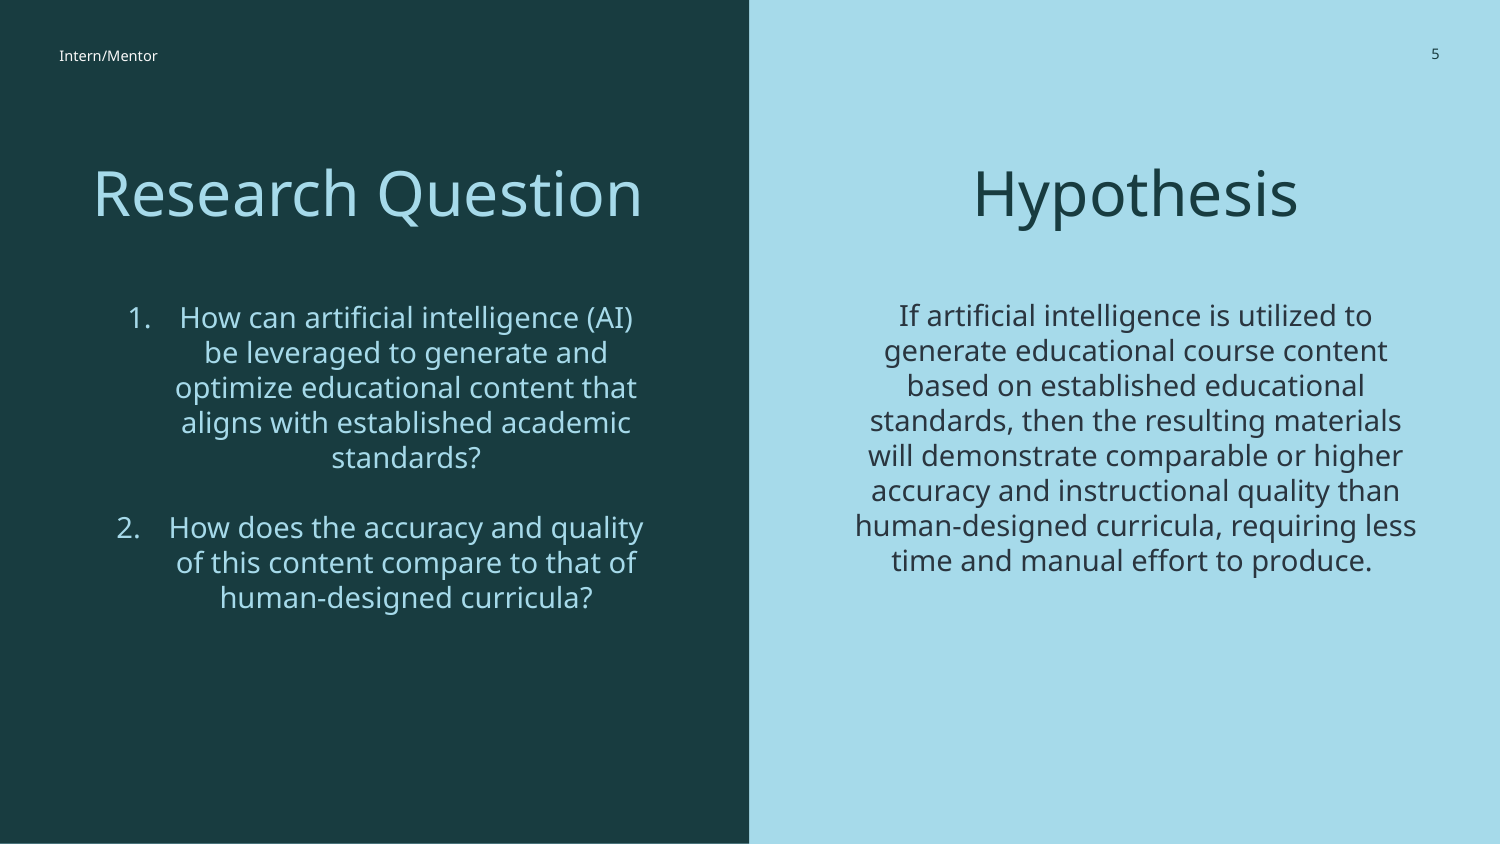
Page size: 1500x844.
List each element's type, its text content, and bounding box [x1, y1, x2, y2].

subtitle Intern/Mentor [59, 35, 743, 75]
title Research Question How can artificial intelligence (AI) be leveraged to generate and optimize educational content that aligns with established academic standards? How does the accuracy and quality of this content compare to that of human-designed curricula? [84, 162, 654, 259]
slide_number ‹#› [1349, 35, 1440, 75]
title Hypothesis If artificial intelligence is utilized to generate educational course content based on established educational standards, then the resulting materials will demonstrate comparable or higher accuracy and instructional quality than human-designed curricula, requiring less time and manual effort to produce. [844, 162, 1428, 259]
